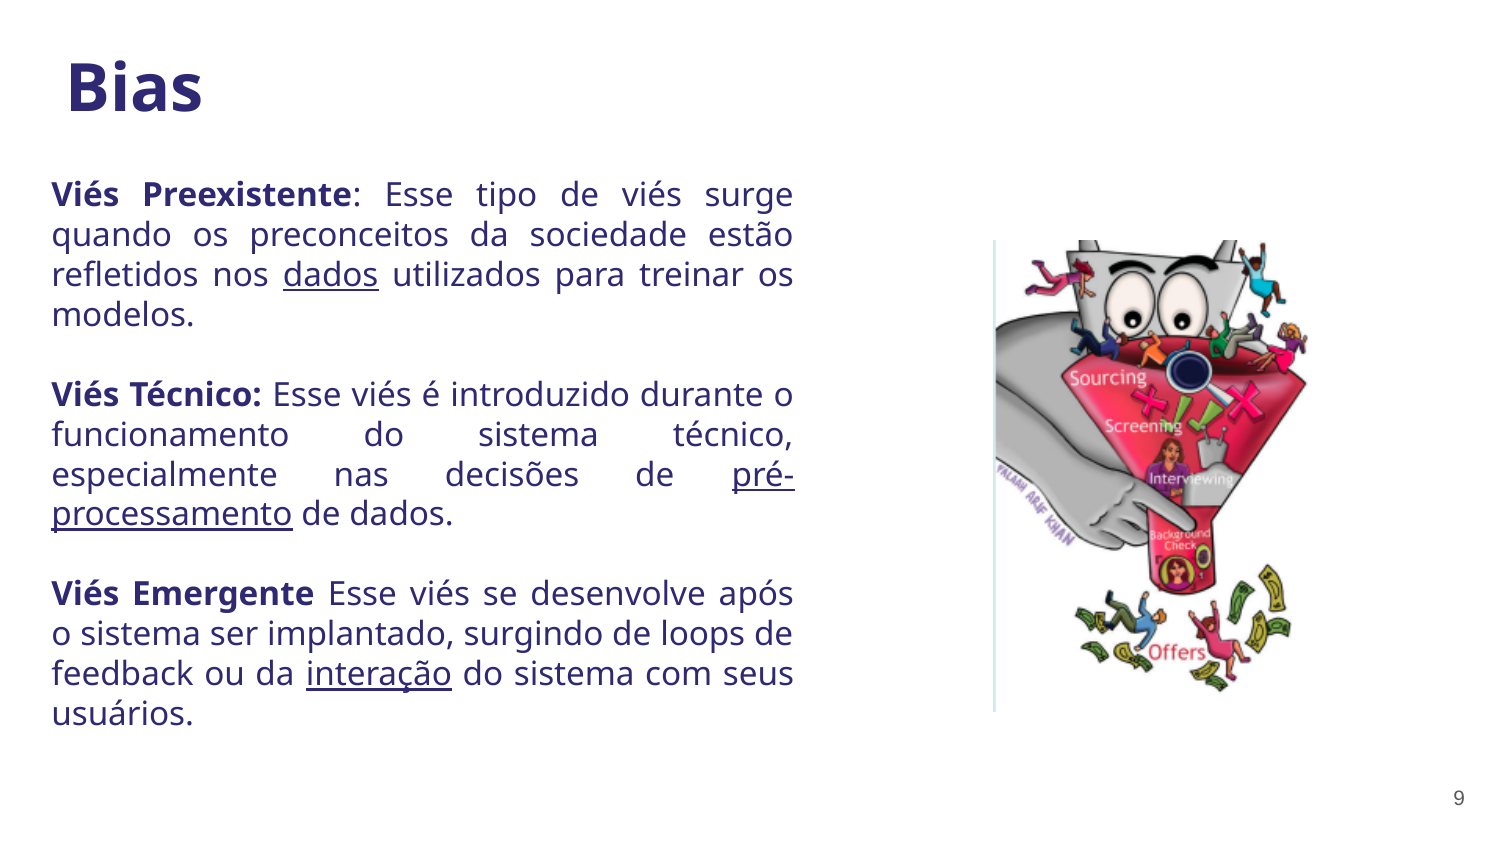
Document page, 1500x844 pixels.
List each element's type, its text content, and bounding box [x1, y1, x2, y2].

title Bias [50, 0, 1448, 140]
slide_number ‹#› [1389, 764, 1480, 830]
picture [993, 239, 1315, 713]
title Viés Preexistente: Esse tipo de viés surge quando os preconceitos da sociedade estão refletidos nos dados utilizados para treinar os modelos. Viés Técnico: Esse viés é introduzido durante o funcionamento do sistema técnico, especialmente nas decisões de pré-processamento de dados. Viés Emergente Esse viés se desenvolve após o sistema ser implantado, surgindo de loops de feedback ou da interação do sistema com seus usuários. [36, 158, 810, 748]
